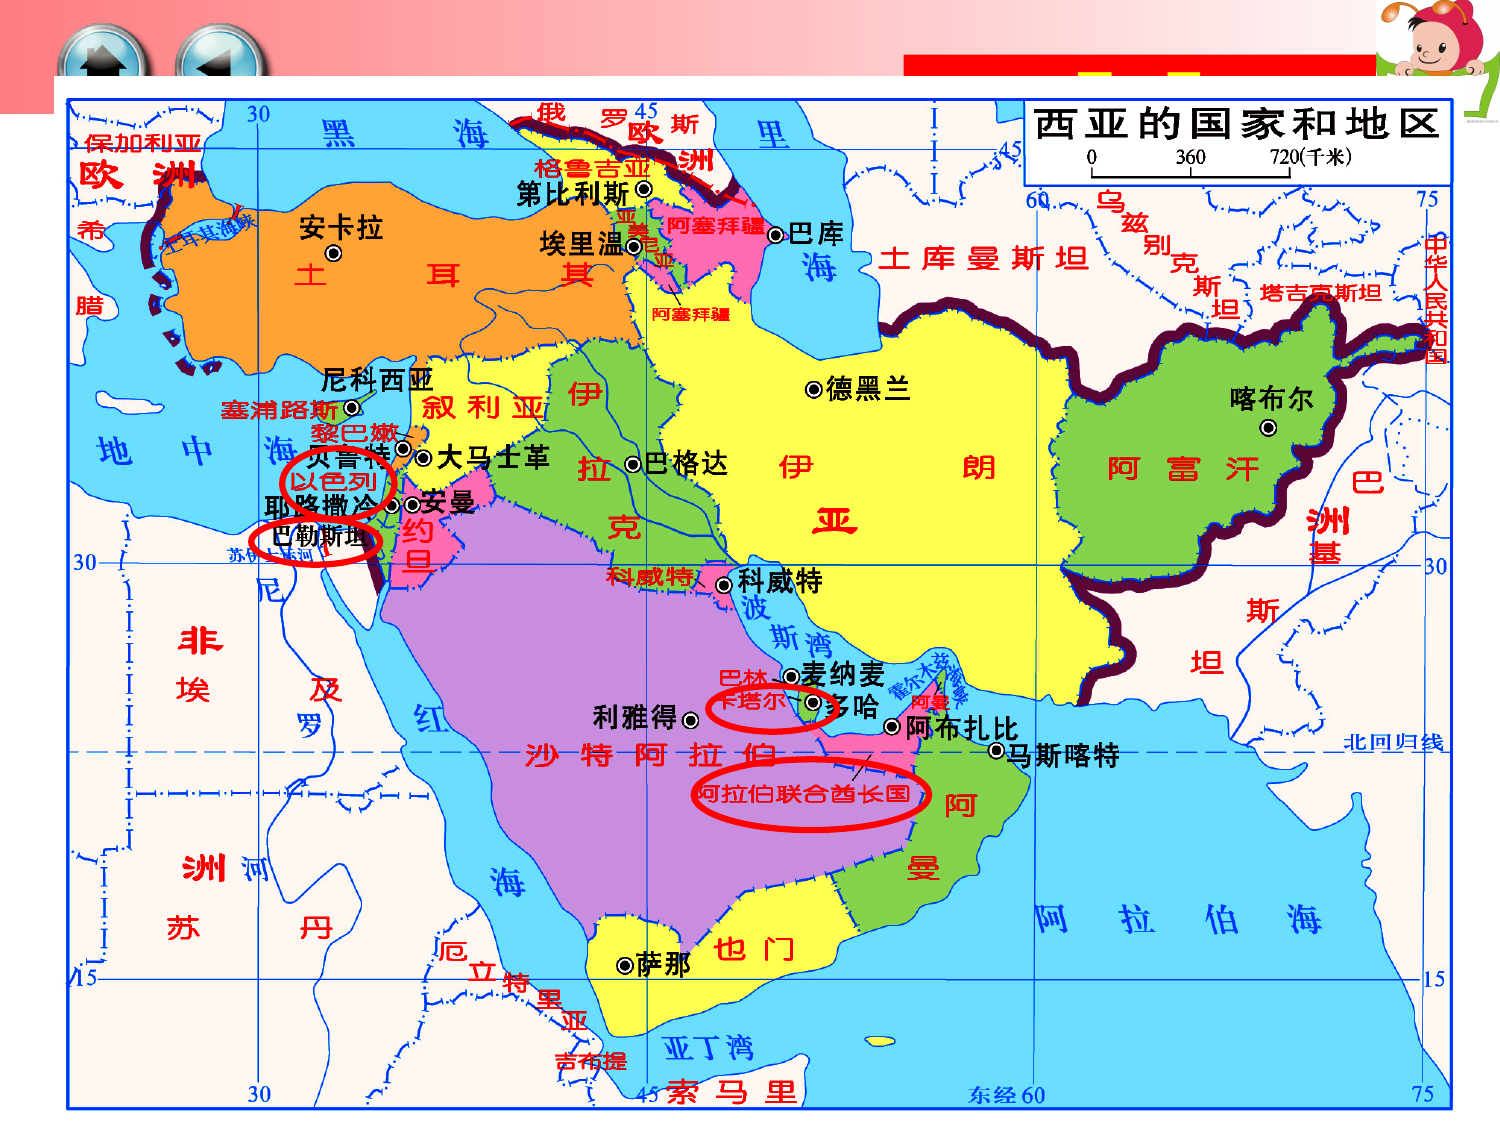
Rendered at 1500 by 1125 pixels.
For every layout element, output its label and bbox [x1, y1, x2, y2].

picture [53, 18, 159, 125]
picture [171, 18, 277, 76]
list [54, 76, 1464, 1125]
picture [1376, 0, 1500, 124]
